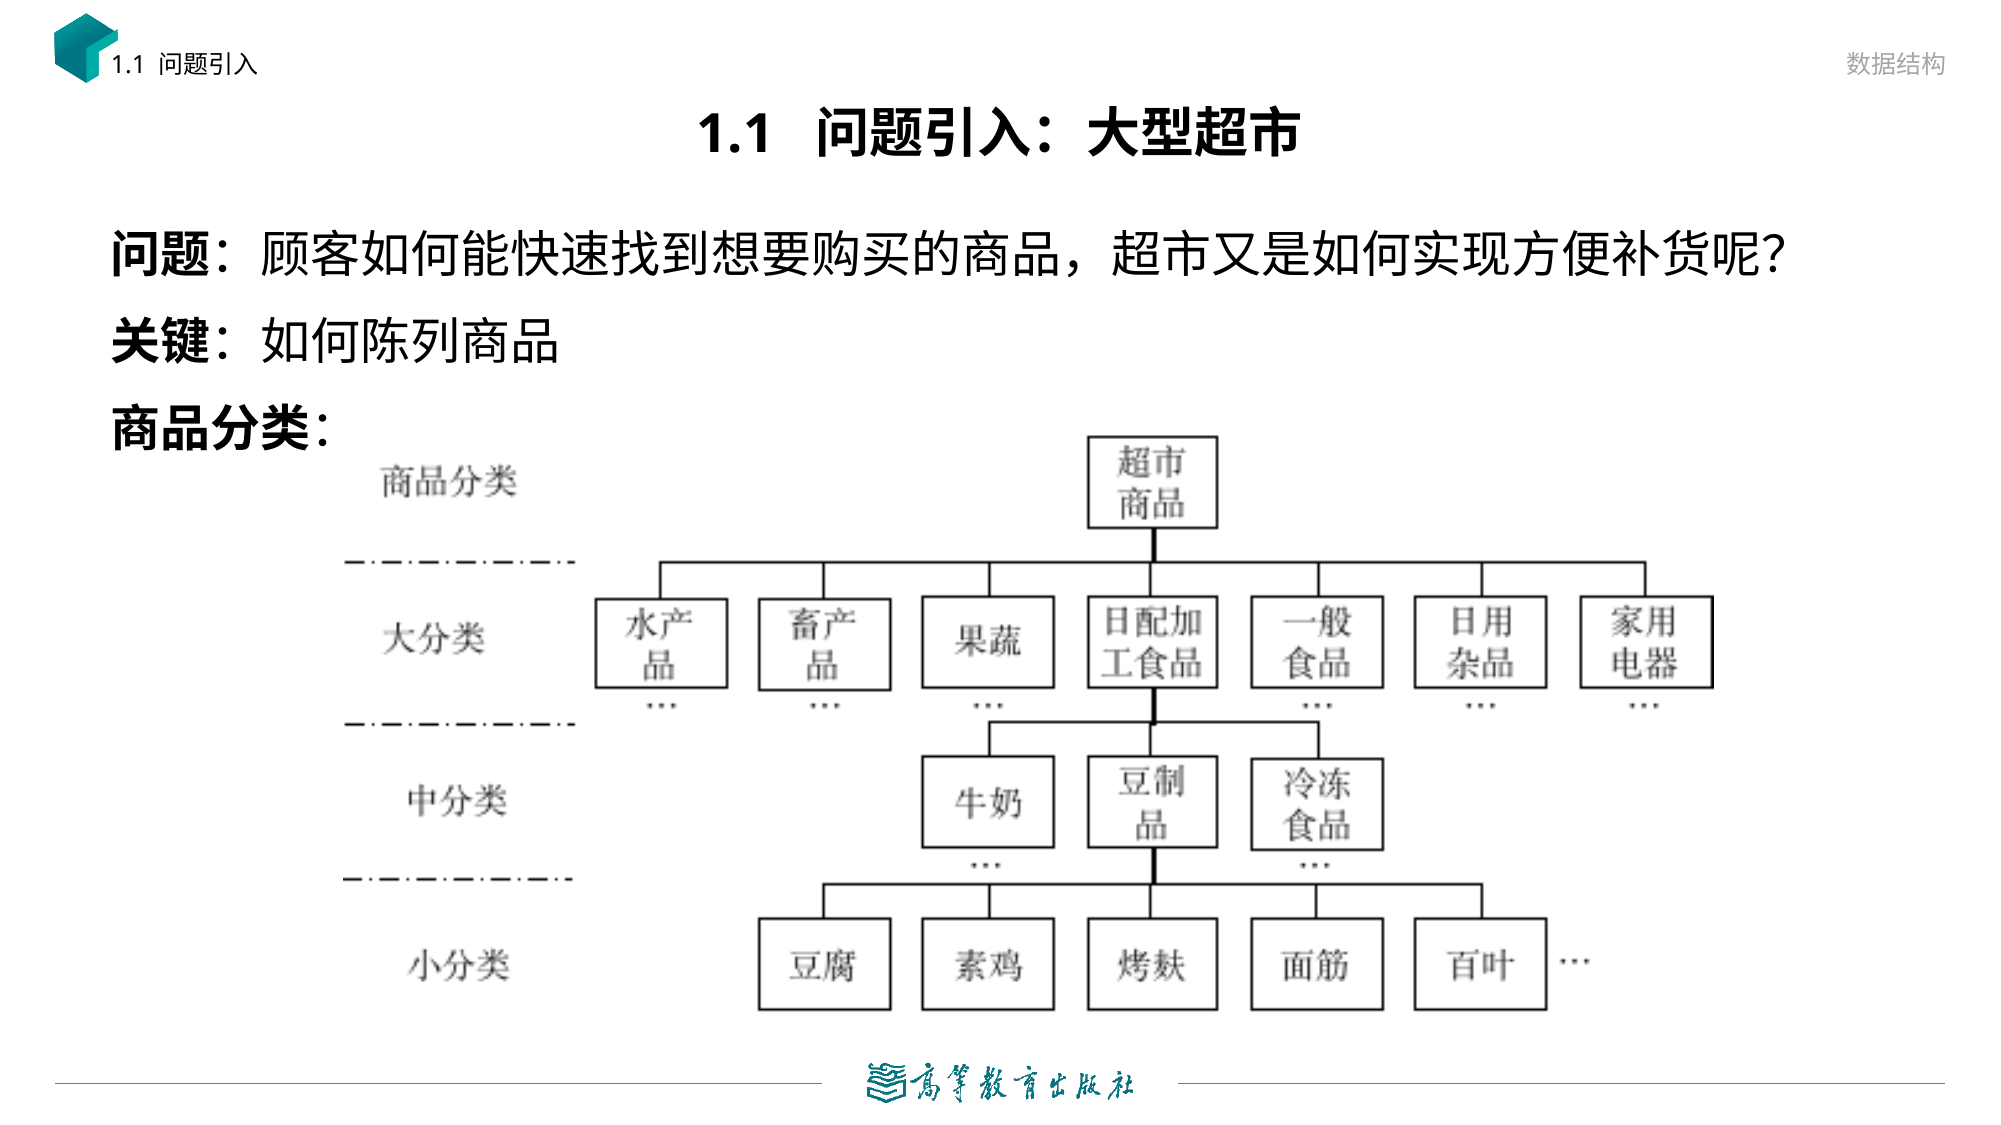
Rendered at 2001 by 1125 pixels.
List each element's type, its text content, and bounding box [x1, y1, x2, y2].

picture [343, 434, 1714, 1014]
list 数据结构 [1115, 32, 1962, 86]
list 问题：顾客如何能快速找到想要购买的商品，超市又是如何实现方便补货呢？ 关键：如何陈列商品 商品分类： [95, 209, 1910, 1039]
picture [867, 1063, 1133, 1103]
subtitle 1.1 问题引入 [95, 44, 894, 99]
title 1.1 问题引入：大型超市 [137, 92, 1863, 178]
